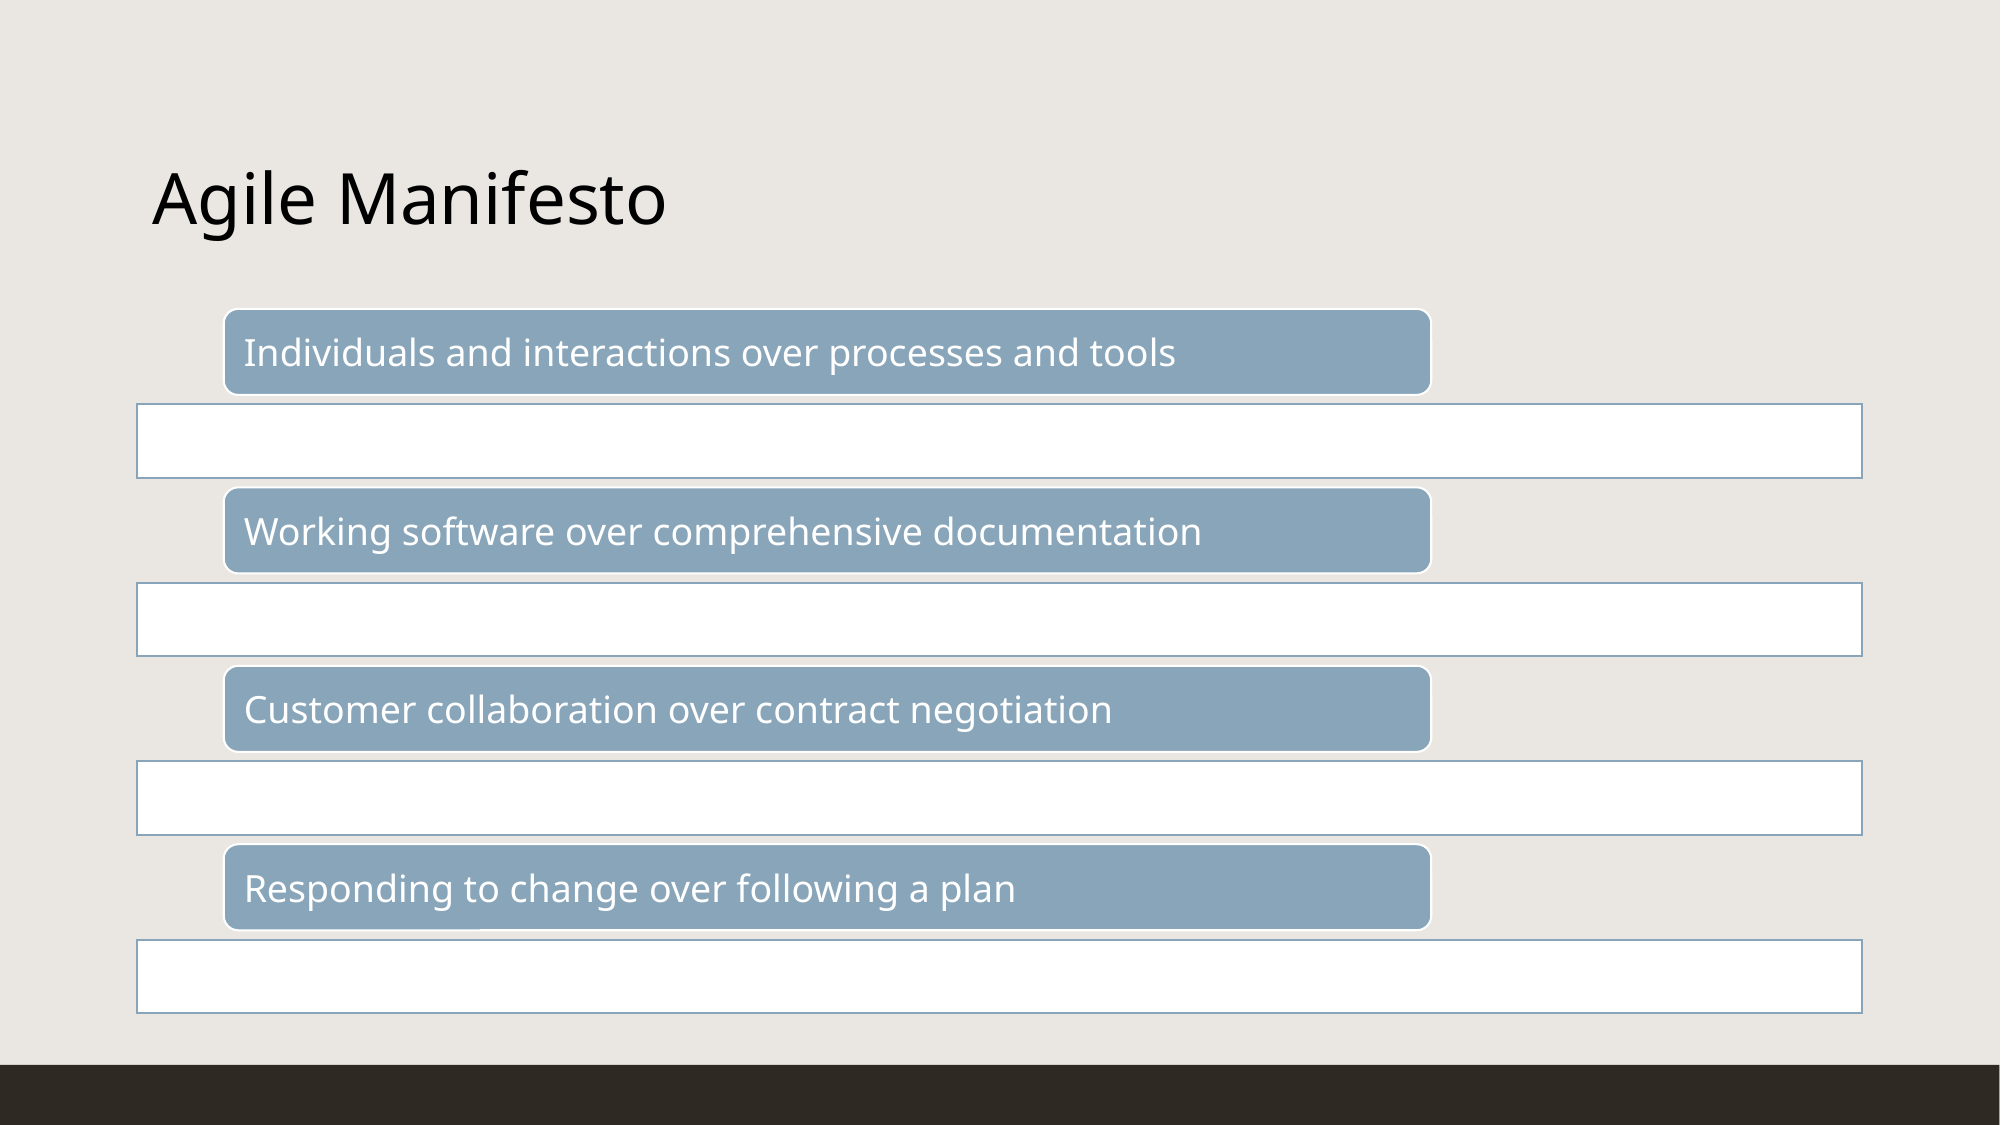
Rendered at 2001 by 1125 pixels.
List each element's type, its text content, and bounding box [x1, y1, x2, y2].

title Agile Manifesto [137, 59, 1863, 248]
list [137, 299, 1863, 1014]
